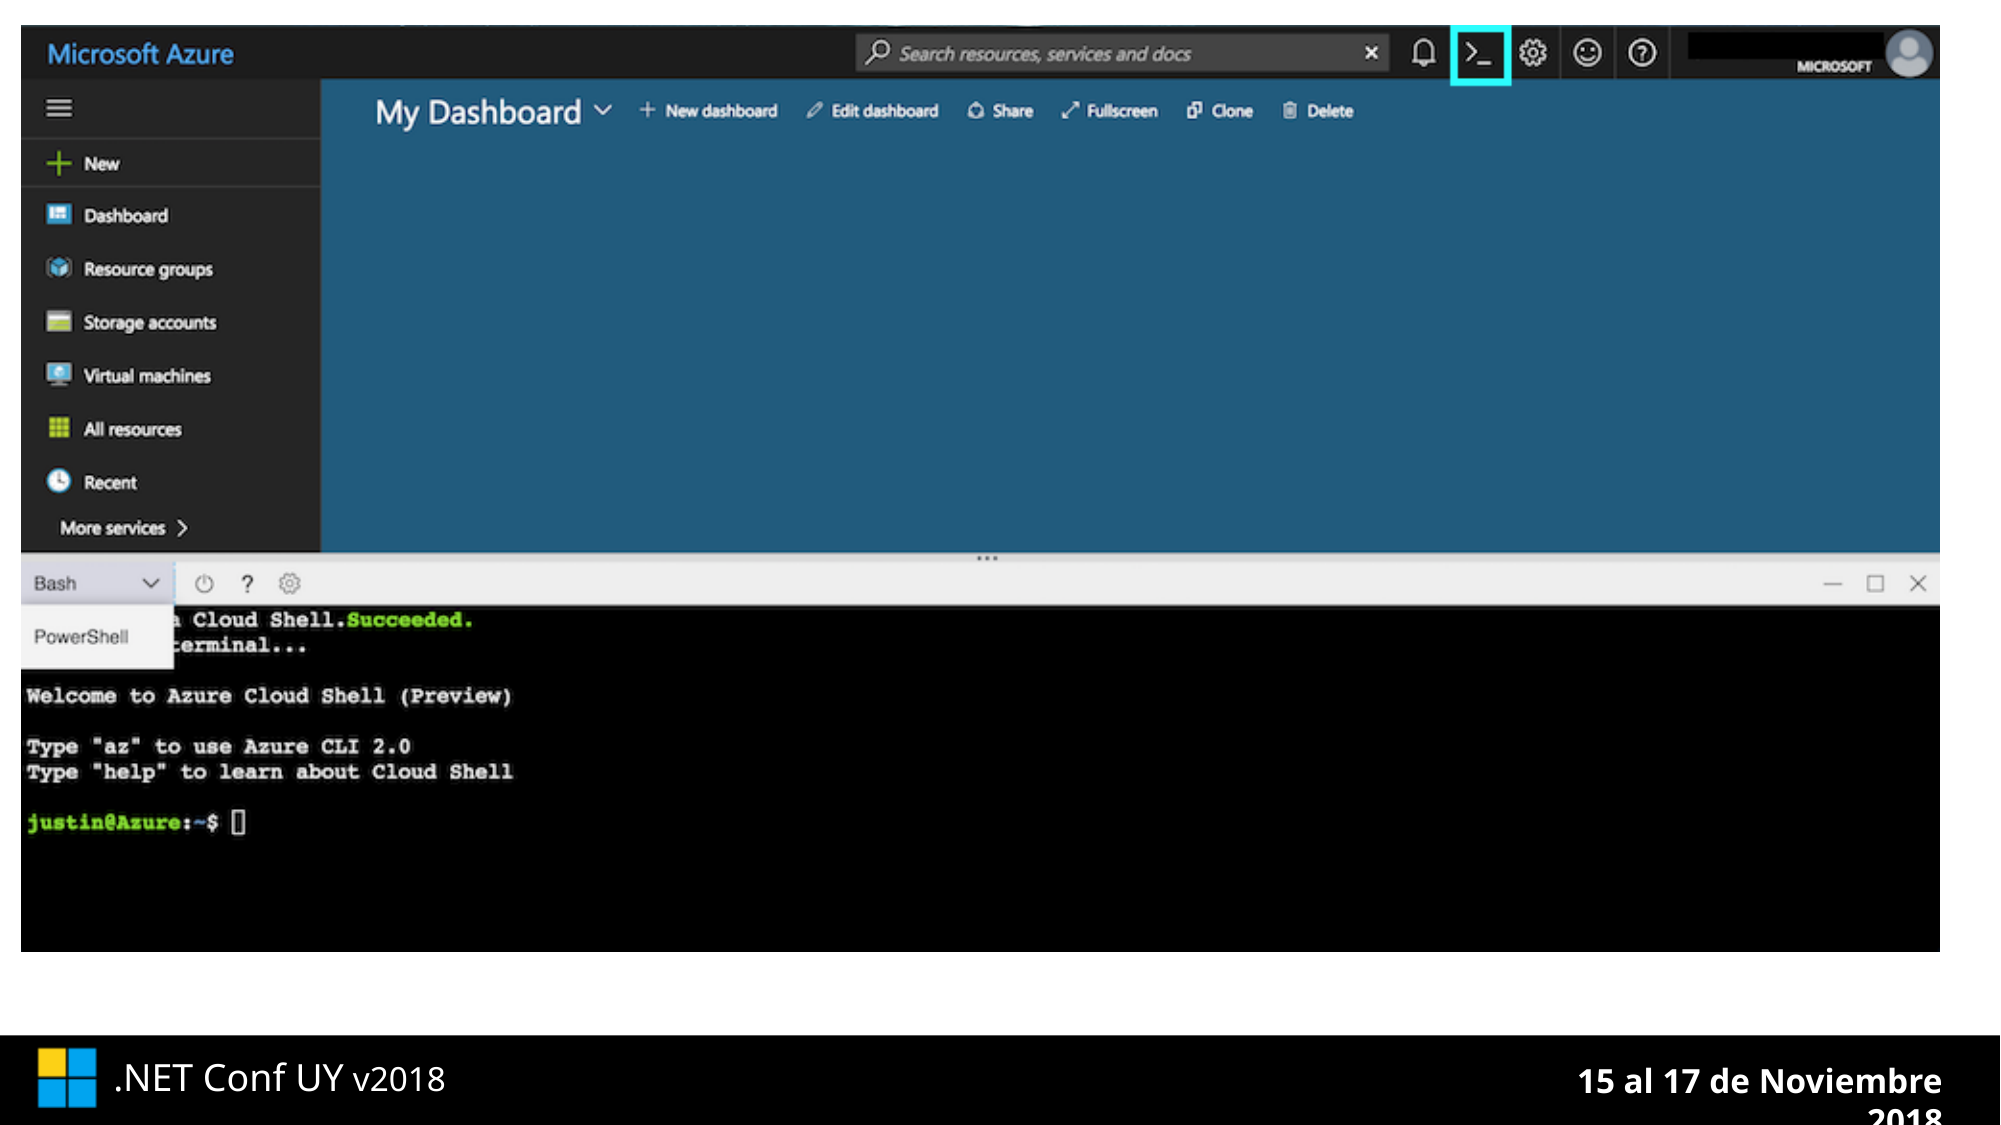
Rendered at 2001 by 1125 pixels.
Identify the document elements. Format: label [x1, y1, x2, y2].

picture [21, 25, 1940, 952]
picture [36, 1046, 99, 1110]
